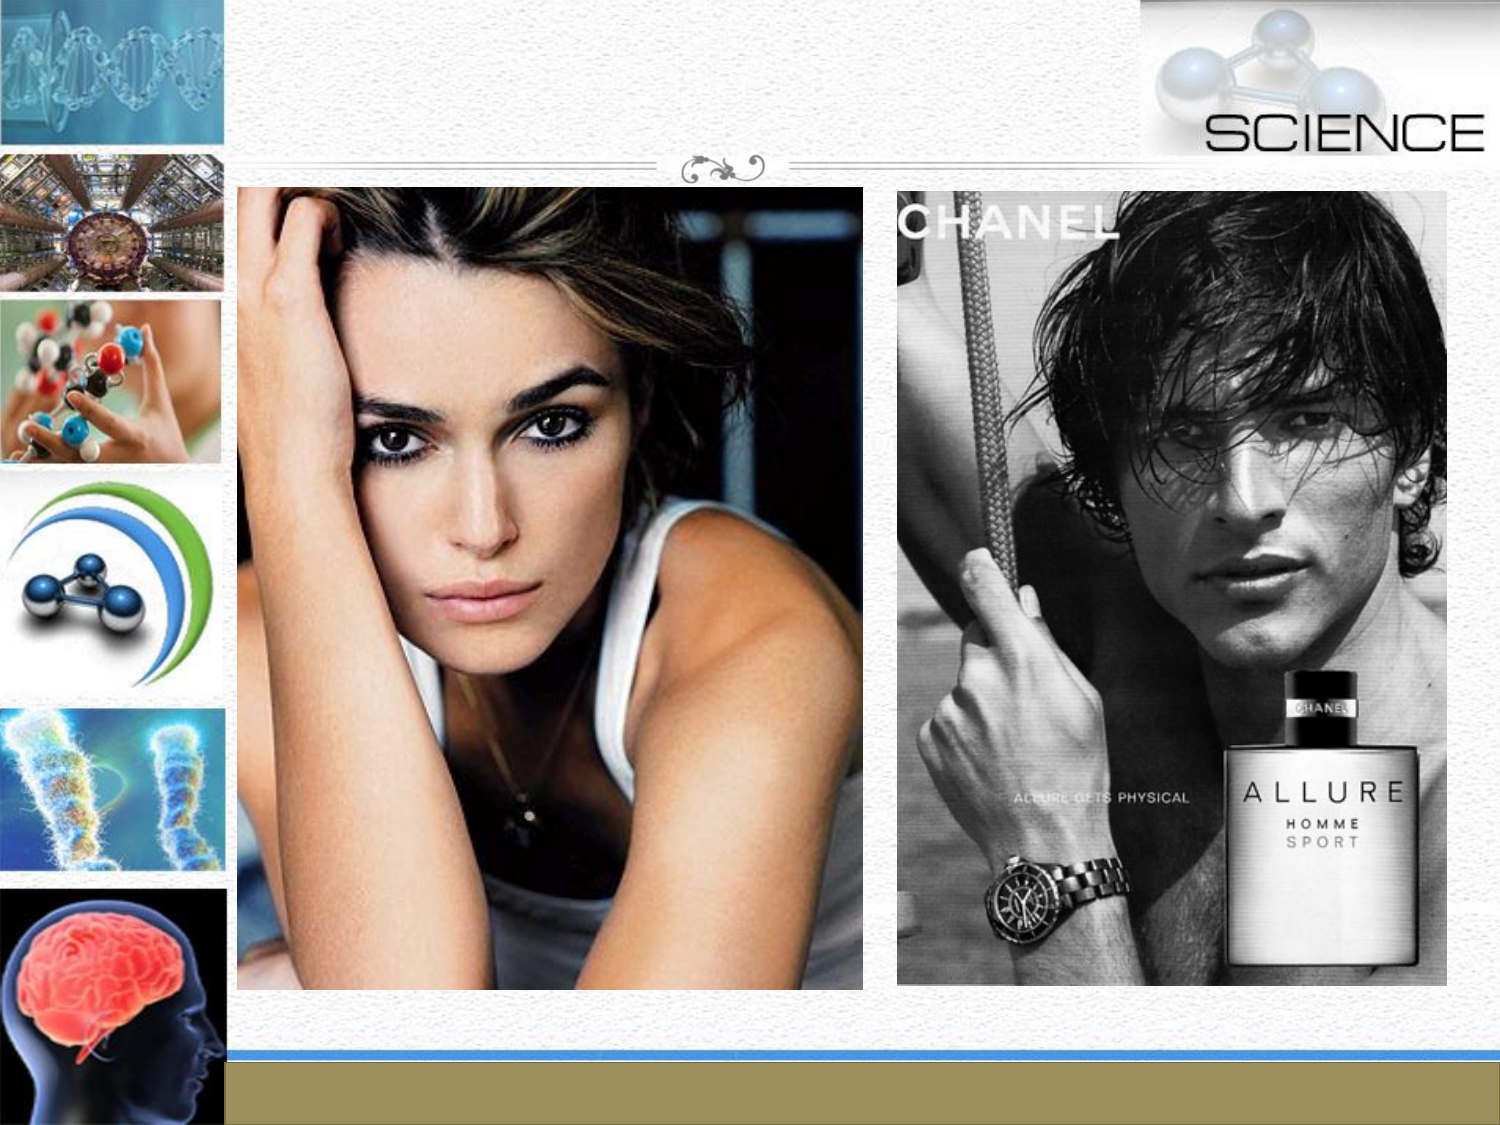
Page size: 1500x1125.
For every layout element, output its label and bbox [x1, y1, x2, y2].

text_box [224, 1062, 1500, 1125]
picture [0, 0, 1500, 1125]
